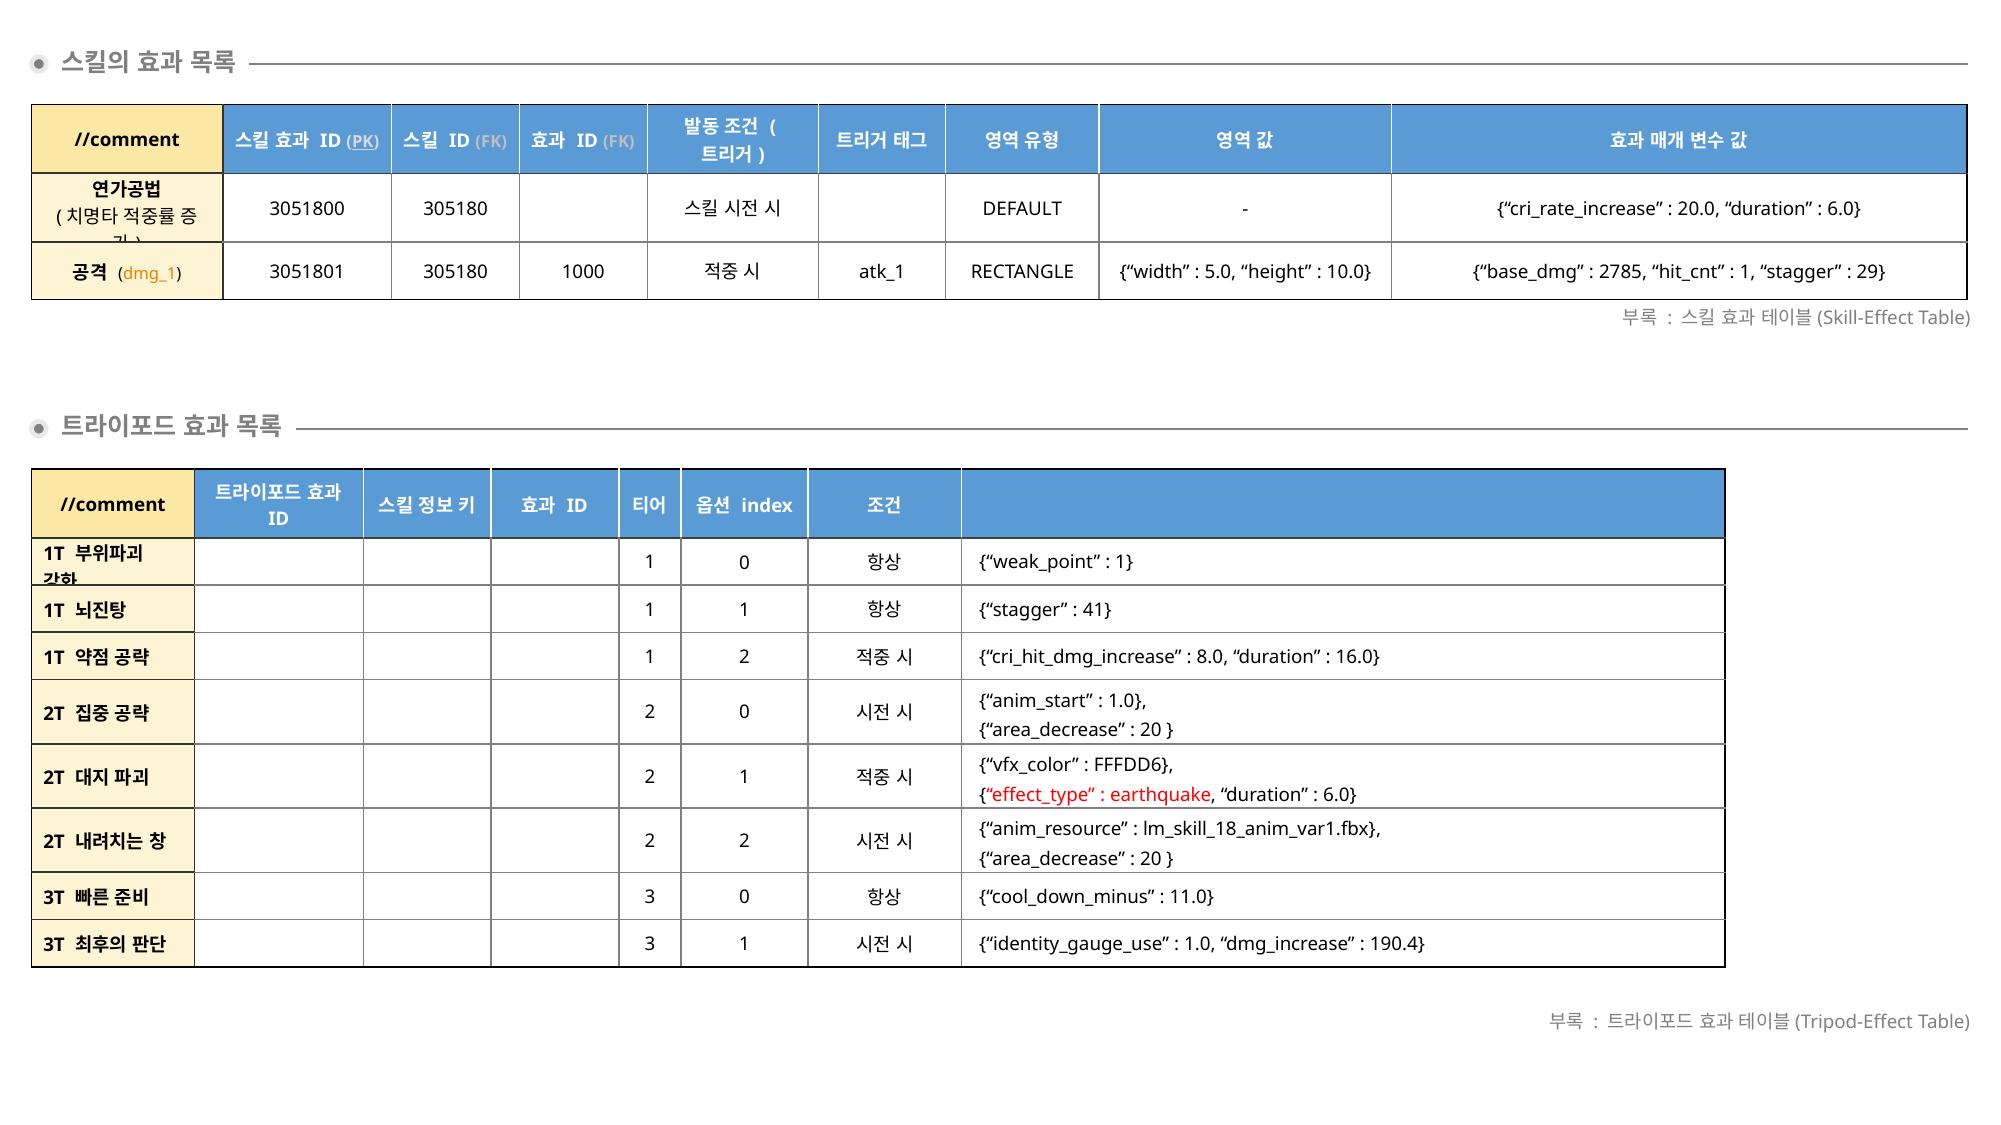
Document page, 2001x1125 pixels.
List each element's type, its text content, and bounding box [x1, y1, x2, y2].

table_cell 스킬 시전 시 [648, 174, 818, 241]
table_cell {“cri_hit_dmg_increase” : 8.0, “duration” : 16.0} [962, 633, 1724, 679]
table_header 효과 ID (FK) [520, 105, 647, 173]
table_cell 공격 (dmg_1) [32, 243, 222, 299]
table_cell [364, 745, 490, 807]
table_cell 3T 최후의 판단 [32, 920, 194, 966]
table_cell 항상 [809, 586, 961, 632]
table_cell 적중 시 [809, 745, 961, 807]
table_cell [364, 809, 490, 872]
table_cell [364, 680, 490, 743]
table_cell 1000 [520, 243, 647, 299]
table_cell 1 [620, 586, 680, 632]
table_cell {“cri_rate_increase” : 20.0, “duration” : 6.0} [1392, 174, 1966, 241]
table_header [962, 470, 1724, 537]
table_cell 1 [620, 633, 680, 679]
table_cell [492, 809, 618, 872]
table_cell 2 [620, 745, 680, 807]
table_cell 2 [620, 809, 680, 872]
table_cell 3051800 [224, 174, 391, 241]
text_box 부록 : 트라이포드 효과 테이블(Tripod-Effect Table) [1531, 1009, 1970, 1032]
table_cell [819, 174, 945, 241]
table_cell 2T 집중 공략 [32, 680, 194, 743]
table_cell 2 [682, 809, 807, 872]
table_cell 305180 [392, 174, 519, 241]
table_cell {“base_dmg” : 2785, “hit_cnt” : 1, “stagger” : 29} [1392, 243, 1966, 299]
table_cell [195, 809, 363, 872]
table_header 영역 값 [1100, 105, 1391, 173]
table_header 영역 유형 [946, 105, 1098, 173]
table_cell {“stagger” : 41} [962, 586, 1724, 632]
table_cell [492, 745, 618, 807]
table_cell [195, 680, 363, 743]
table_header 스킬 ID (FK) [392, 105, 519, 173]
table_cell [364, 539, 490, 584]
table_cell DEFAULT [946, 174, 1098, 241]
table_cell 0 [682, 539, 807, 584]
table_cell {“cool_down_minus” : 11.0} [962, 873, 1724, 919]
text_box 부록 : 스킬 효과 테이블(Skill-Effect Table) [1605, 305, 1971, 329]
table_header 효과 ID [492, 470, 618, 537]
table_header 트리거 태그 [819, 105, 945, 173]
table_cell {“identity_gauge_use” : 1.0, “dmg_increase” : 190.4} [962, 920, 1724, 966]
table_cell 항상 [809, 873, 961, 919]
table_cell 적중 시 [809, 633, 961, 679]
table_cell 3 [620, 920, 680, 966]
table_cell [492, 920, 618, 966]
table_cell 1T 부위파괴 강화 [32, 539, 194, 584]
table_cell 시전 시 [809, 680, 961, 743]
table_cell 시전 시 [809, 809, 961, 872]
table_cell {“vfx_color” : FFFDD6}, {“effect_type” : earthquake, “duration” : 6.0} [962, 745, 1724, 807]
table_cell {“anim_start” : 1.0}, {“area_decrease” : 20 } [962, 680, 1724, 743]
table_cell 적중 시 [648, 243, 818, 299]
table_cell 1 [620, 539, 680, 584]
table_cell [195, 920, 363, 966]
table_cell 3 [620, 873, 680, 919]
table_header 효과 매개 변수 값 [1392, 105, 1966, 173]
table_cell [492, 680, 618, 743]
table_cell 0 [682, 873, 807, 919]
table_cell [195, 539, 363, 584]
table_header 발동 조건 (트리거) [648, 105, 818, 173]
table_cell [195, 633, 363, 679]
table_cell [492, 873, 618, 919]
table_cell [195, 586, 363, 632]
table_cell 1 [682, 745, 807, 807]
table_cell 시전 시 [809, 920, 961, 966]
table_cell 2T 대지 파괴 [32, 745, 194, 807]
table_header 트라이포드 효과 ID [195, 470, 363, 537]
table_cell 1T 뇌진탕 [32, 586, 194, 631]
table_cell 3051801 [224, 243, 391, 299]
table_cell 2 [682, 633, 807, 679]
table_cell [364, 873, 490, 919]
table_cell RECTANGLE [946, 243, 1098, 299]
table_cell [195, 873, 363, 919]
table_cell 305180 [392, 243, 519, 299]
table_header //comment [32, 105, 222, 172]
table_header 조건 [809, 470, 961, 537]
table_header 스킬 정보 키 [364, 470, 490, 537]
table_header 티어 [620, 470, 680, 537]
table_cell [195, 745, 363, 807]
table_cell 1 [682, 920, 807, 966]
table_cell [364, 586, 490, 632]
table_cell - [1100, 174, 1391, 241]
table_cell 3T 빠른 준비 [32, 873, 194, 919]
table_header 스킬 효과 ID (PK) [224, 105, 391, 173]
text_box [30, 395, 1969, 463]
table_cell [364, 633, 490, 679]
table_cell [492, 539, 618, 584]
table_cell {“width” : 5.0, “height” : 10.0} [1100, 243, 1391, 299]
table_cell {“anim_resource” : lm_skill_18_anim_var1.fbx}, {“area_decrease” : 20 } [962, 809, 1724, 872]
table_cell atk_1 [819, 243, 945, 299]
table_cell 연가공법 (치명타 적중률 증가) [32, 174, 222, 241]
table_cell 0 [682, 680, 807, 743]
table_cell {“weak_point” : 1} [962, 539, 1724, 584]
table_cell [492, 586, 618, 632]
table_cell 1T 약점 공략 [32, 633, 194, 679]
table_cell 2 [620, 680, 680, 743]
table_header 옵션 index [682, 470, 807, 537]
table_cell [520, 174, 647, 241]
table_cell [364, 920, 490, 966]
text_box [30, 30, 1969, 98]
table_cell 항상 [809, 539, 961, 584]
table_cell 2T 내려치는 창 [32, 809, 194, 871]
table_cell 1 [682, 586, 807, 632]
table_cell [492, 633, 618, 679]
table_header //comment [32, 470, 194, 537]
